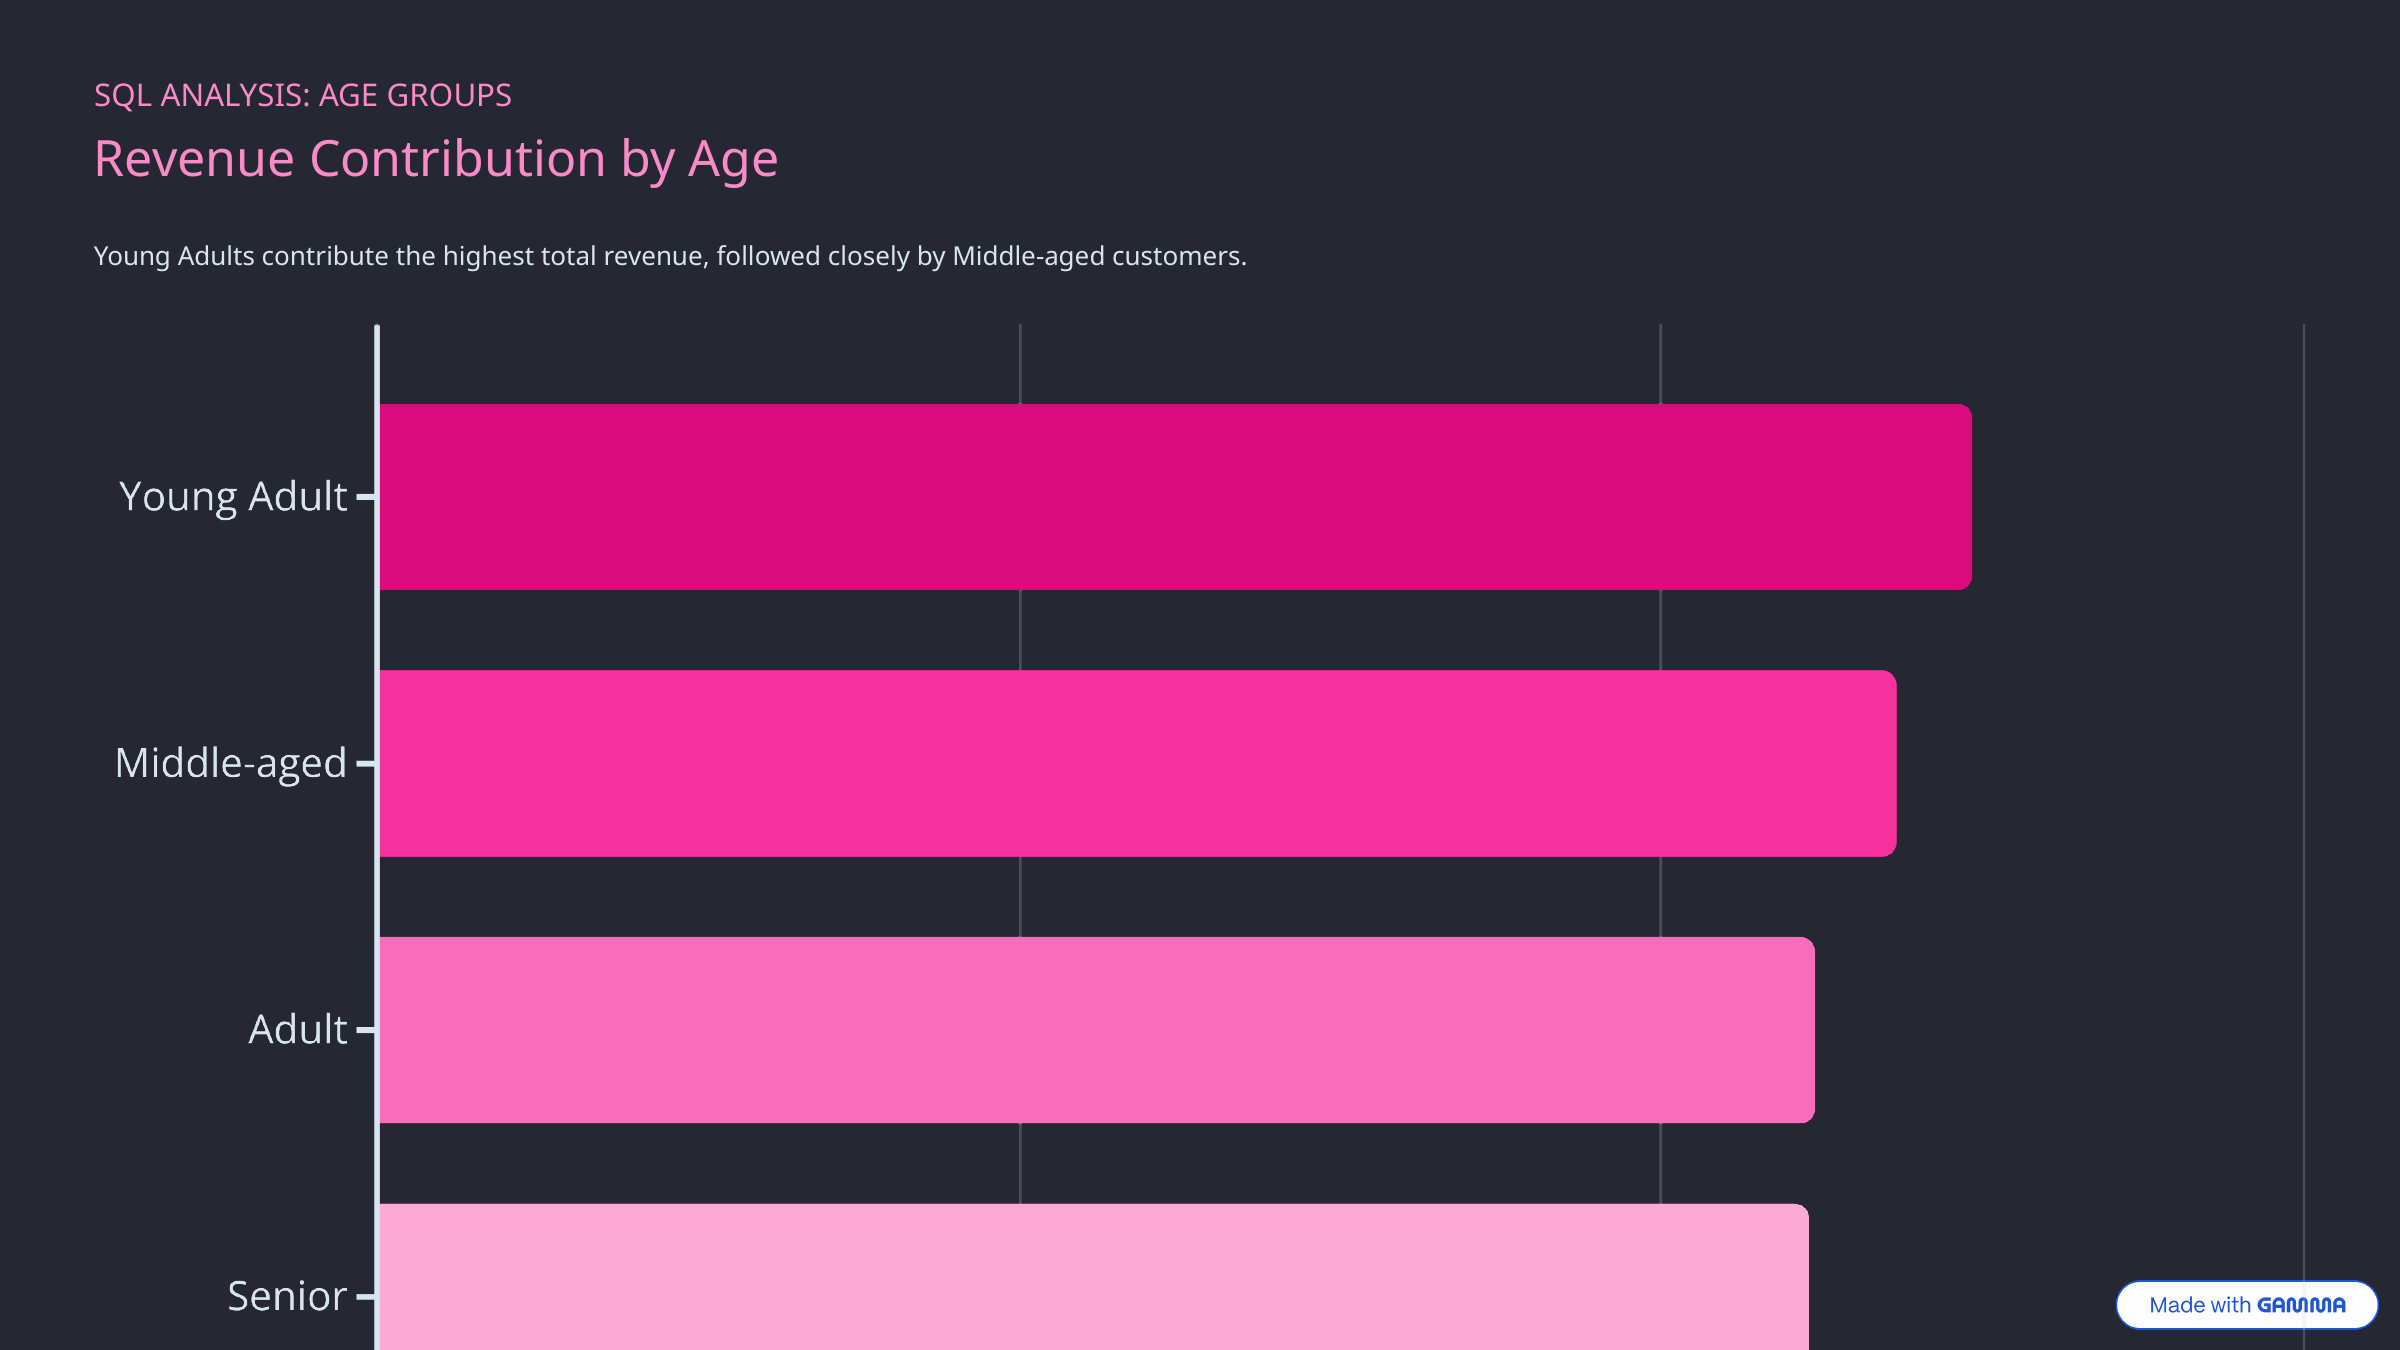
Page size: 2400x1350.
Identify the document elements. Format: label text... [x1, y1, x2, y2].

text_box Revenue Contribution by Age [94, 124, 781, 188]
picture [93, 300, 2389, 1350]
text_box SQL ANALYSIS: AGE GROUPS [94, 73, 528, 114]
text_box Young Adults contribute the highest total revenue, followed closely by Middle-aged customers. [94, 227, 2306, 271]
